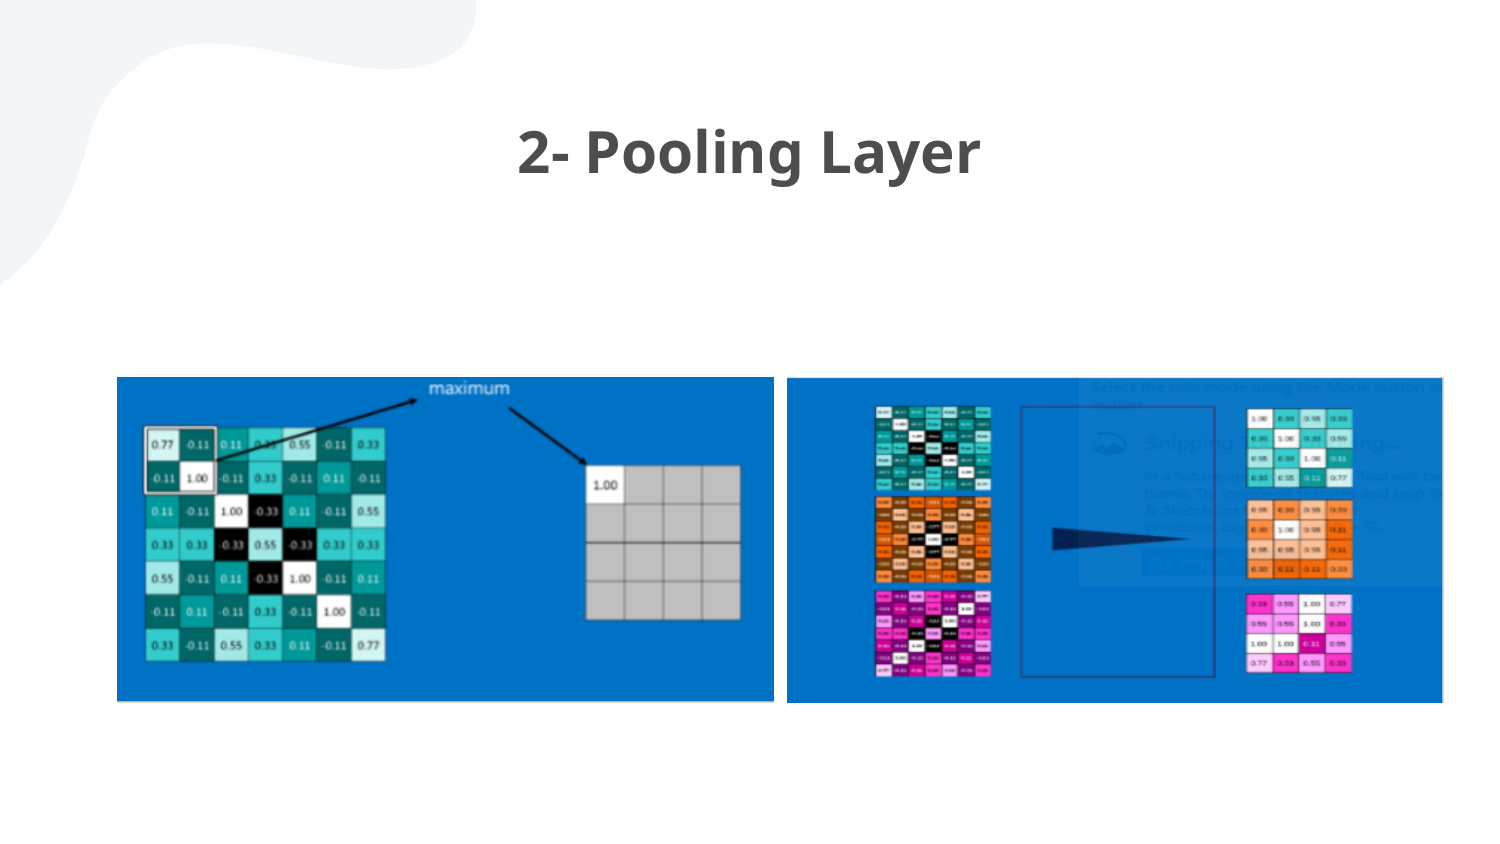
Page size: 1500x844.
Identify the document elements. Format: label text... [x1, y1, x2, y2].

picture [787, 376, 1444, 703]
picture [117, 376, 774, 703]
title 2- Pooling Layer [117, 109, 1383, 192]
